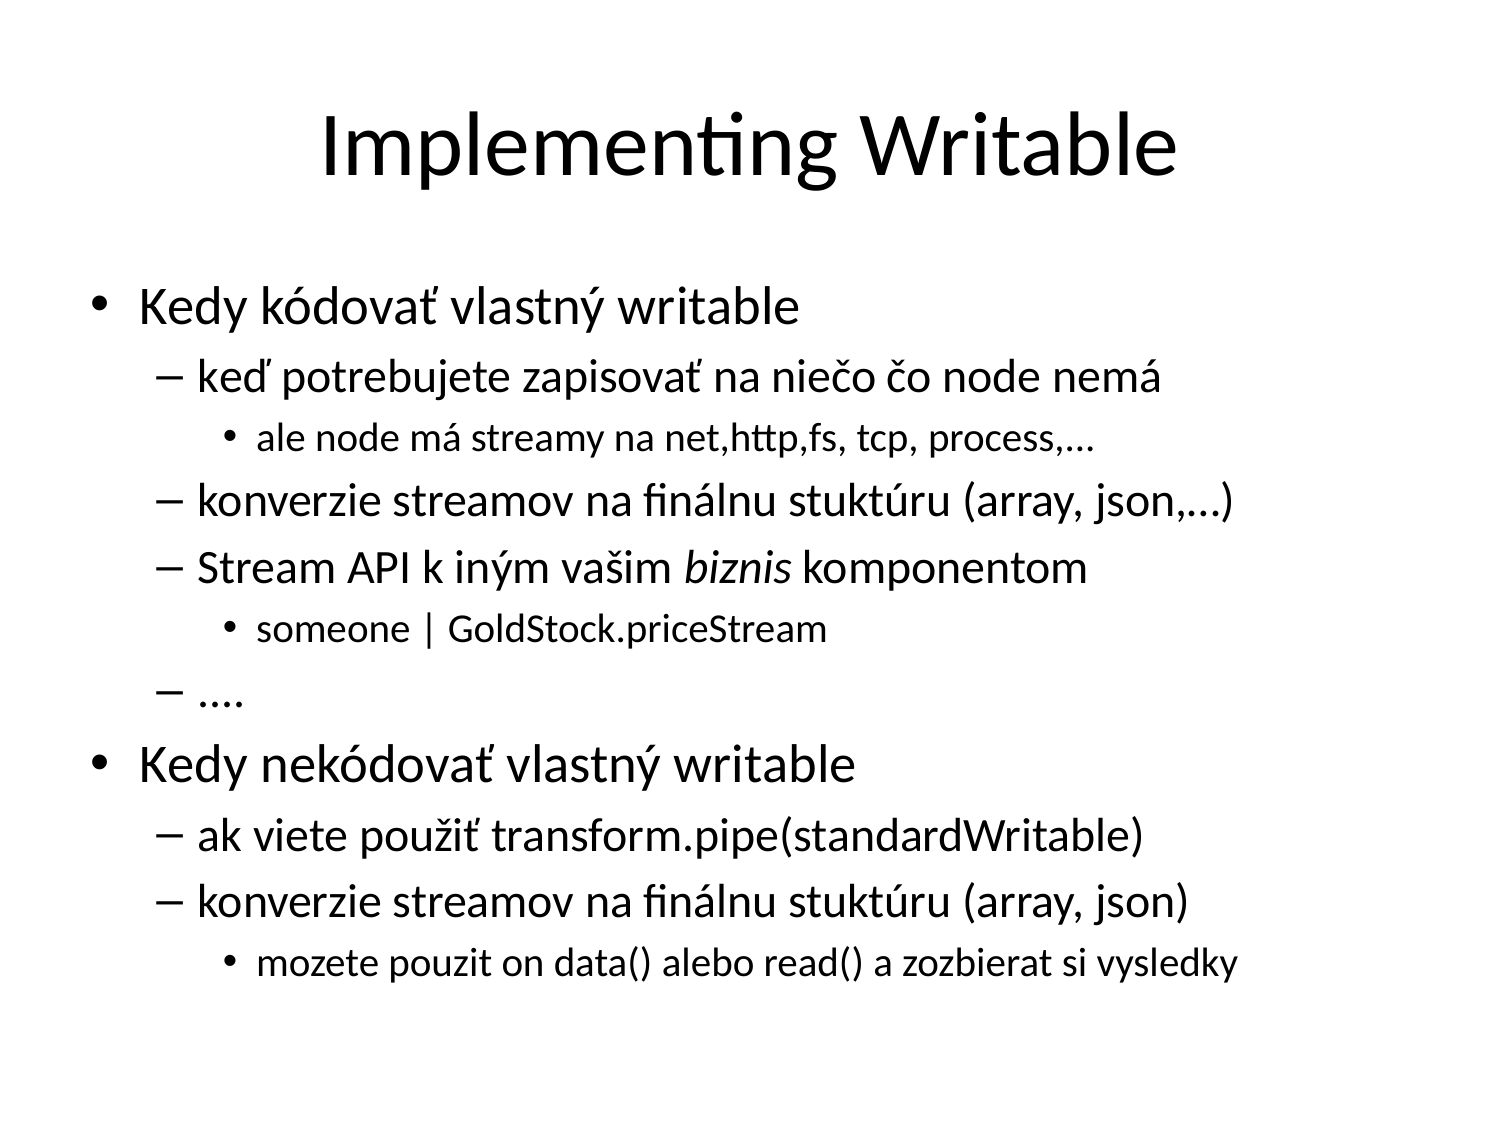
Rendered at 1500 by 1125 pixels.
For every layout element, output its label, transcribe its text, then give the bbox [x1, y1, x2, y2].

title Implementing Writable [75, 45, 1425, 233]
list Kedy kódovať vlastný writable keď potrebujete zapisovať na niečo čo node nemá ale node má streamy na net,http,fs, tcp, process,... konverzie streamov na finálnu stuktúru (array, json,…) Stream API k iným vašim biznis komponentom someone | GoldStock.priceStream .... Kedy nekódovať vlastný writable ak viete použiť transform.pipe(standardWritable) konverzie streamov na finálnu stuktúru (array, json) mozete pouzit on data() alebo read() a zozbierat si vysledky [75, 262, 1425, 1005]
